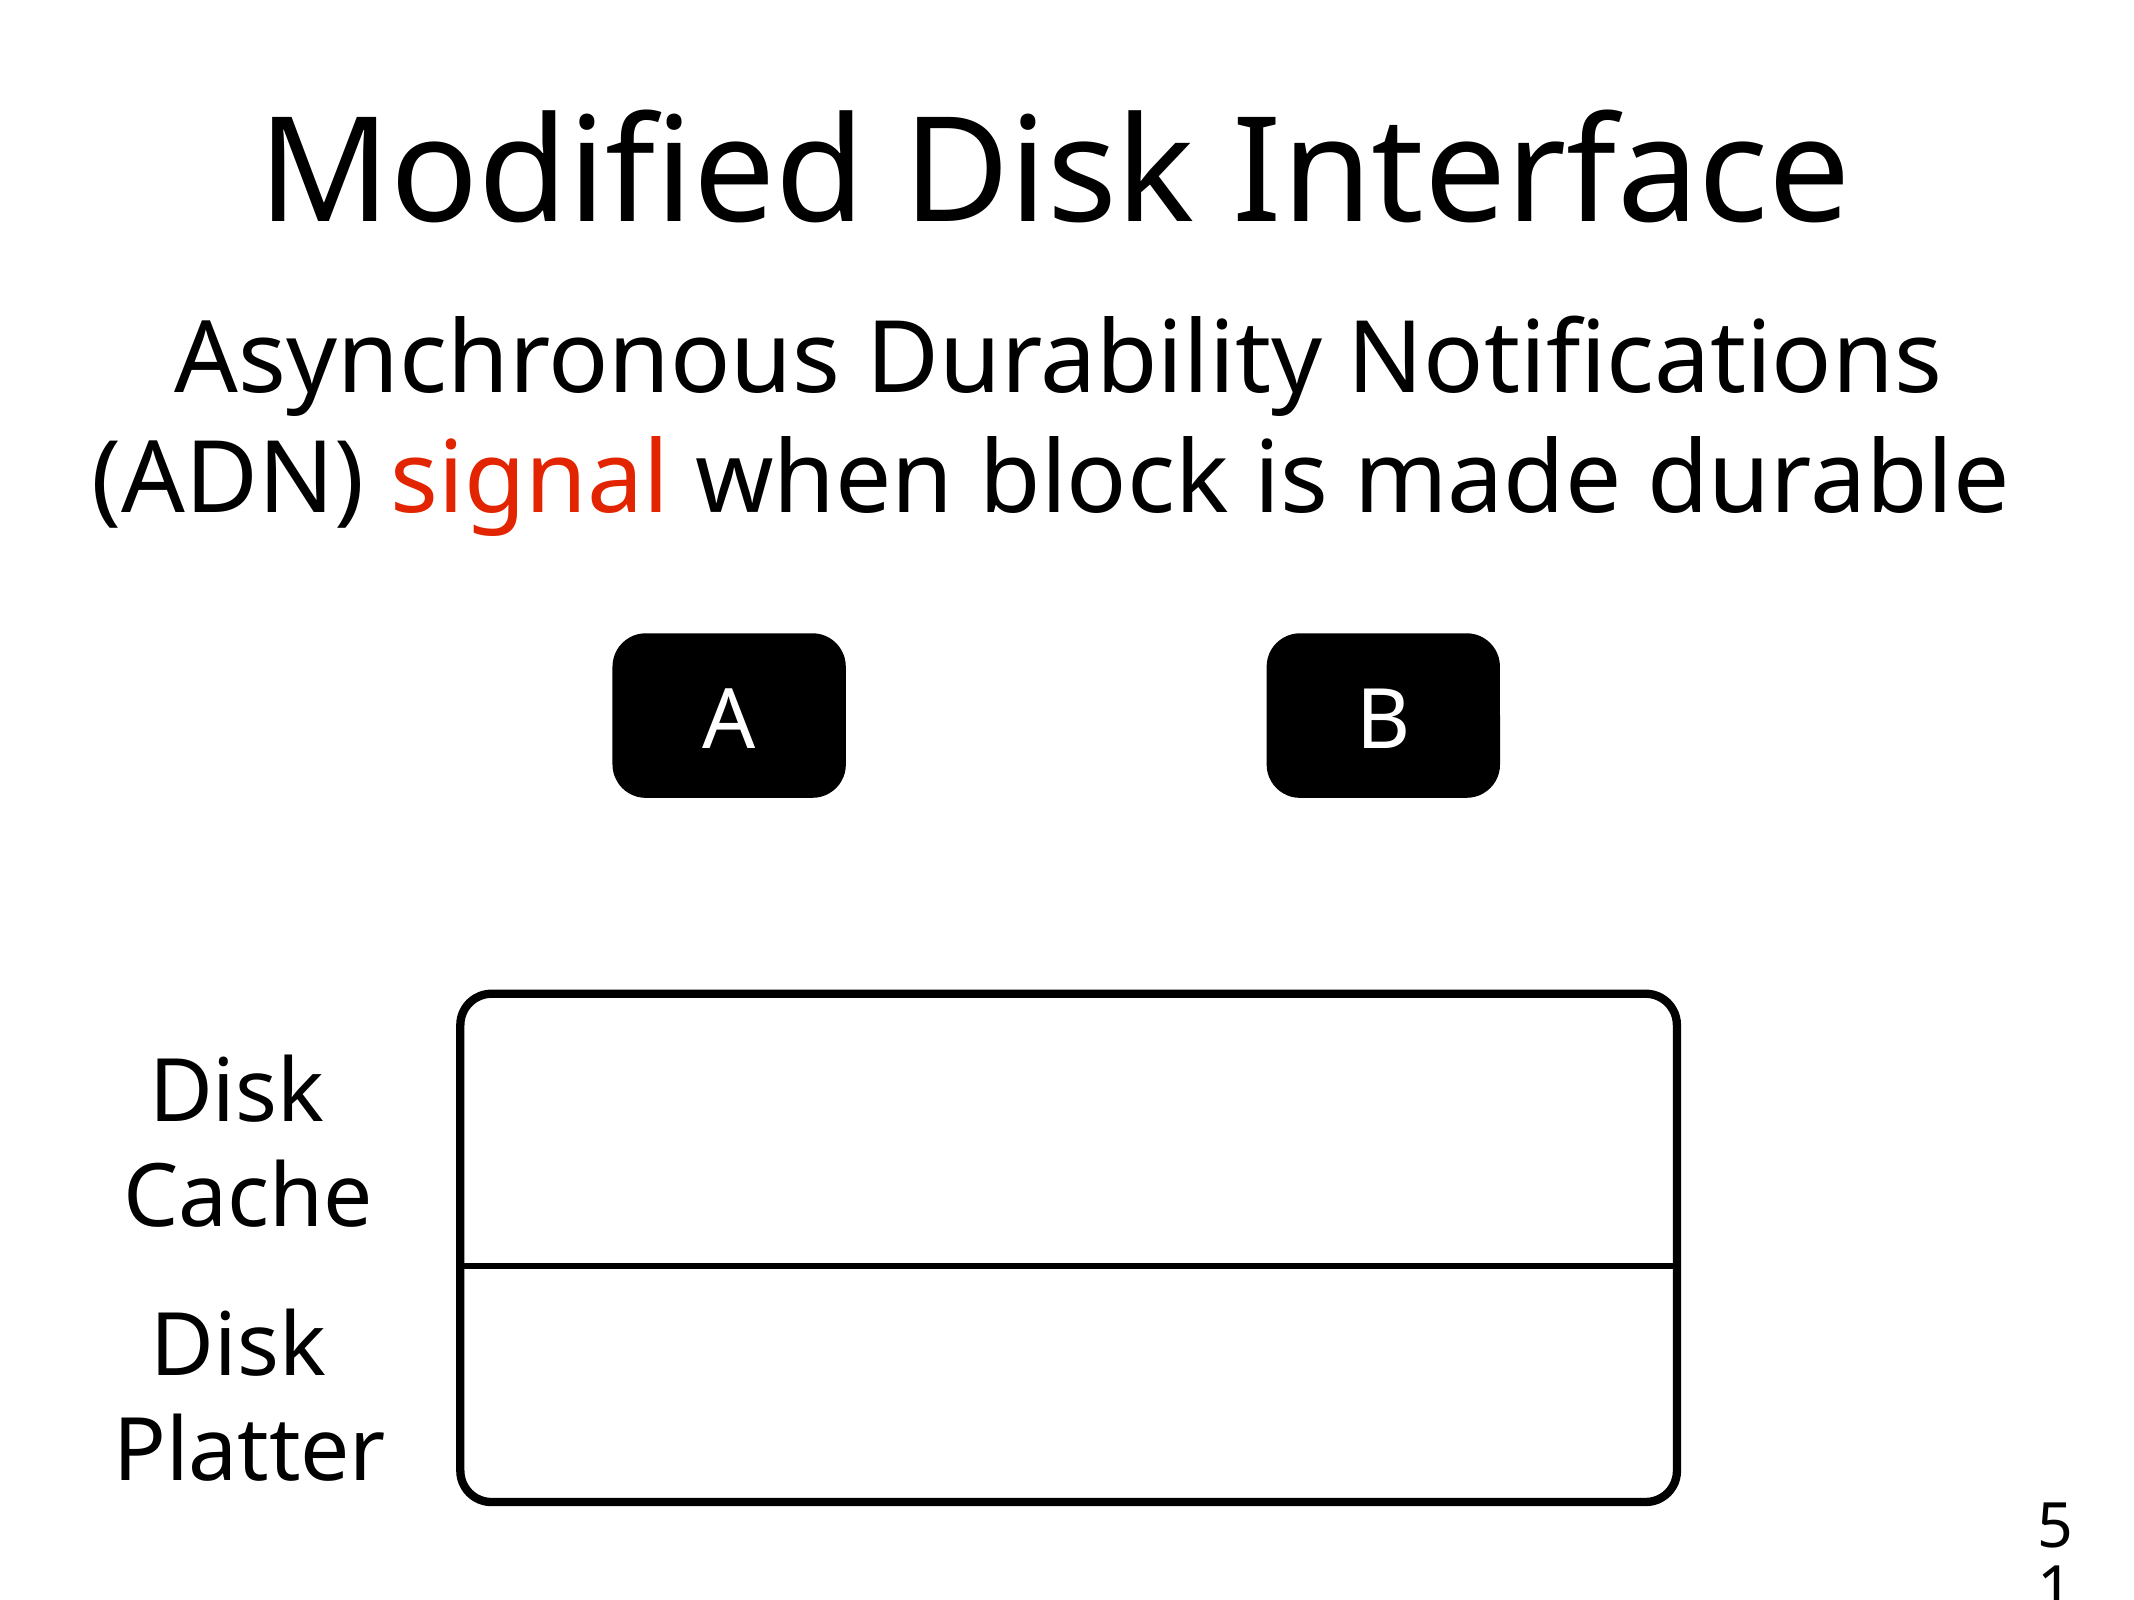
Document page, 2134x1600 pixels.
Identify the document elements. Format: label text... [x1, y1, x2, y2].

text_box [460, 993, 1677, 1265]
text_box Disk Platter [82, 1279, 395, 1506]
text_box [460, 1266, 1677, 1503]
text_box A [614, 635, 844, 796]
text_box Disk Cache [92, 1025, 381, 1252]
list Asynchronous Durability Notifications (ADN) signal when block is made durable [86, 259, 2049, 566]
title Modified Disk Interface [74, 39, 2036, 288]
text_box B [1268, 635, 1498, 796]
slide_number 51 [2028, 1476, 2111, 1568]
